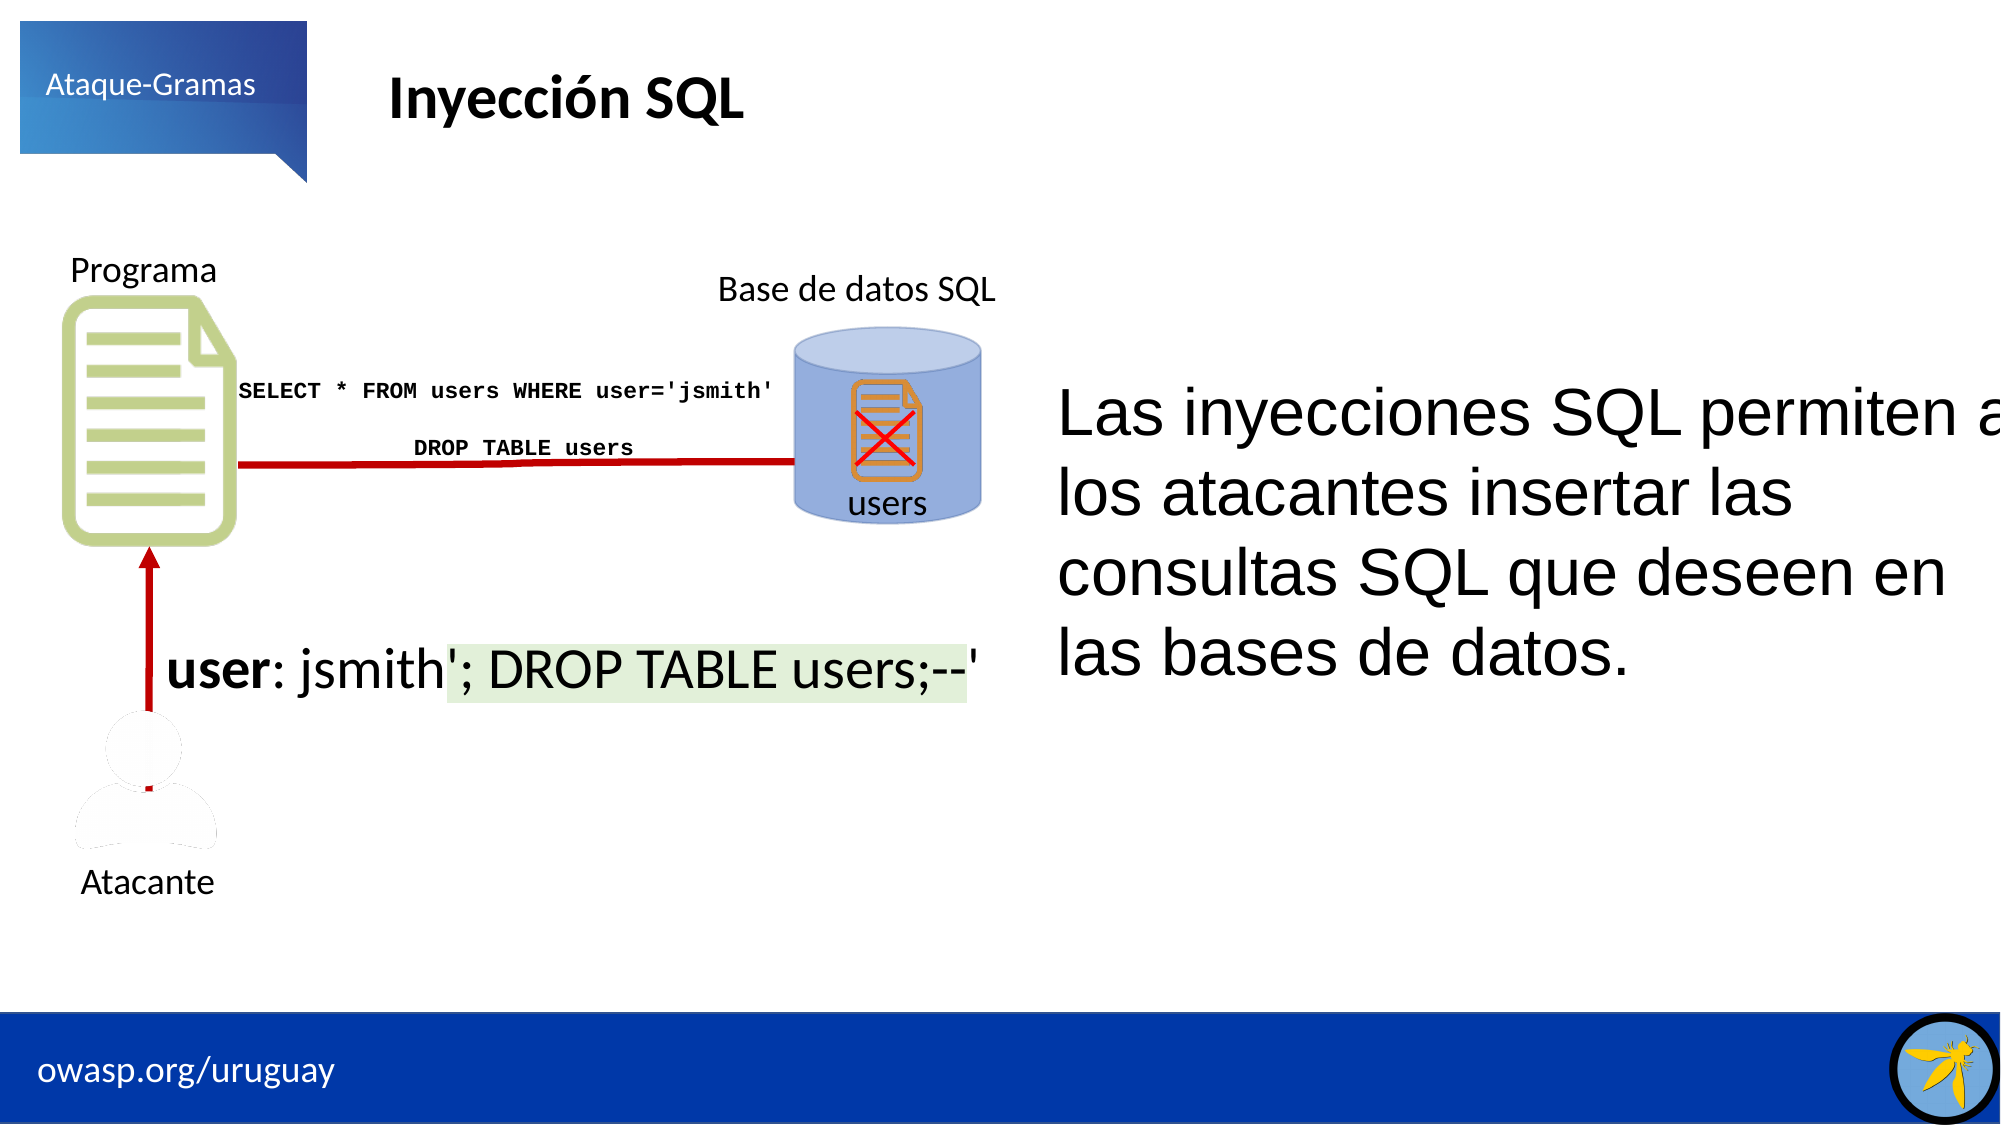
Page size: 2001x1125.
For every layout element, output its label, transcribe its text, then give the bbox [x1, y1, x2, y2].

picture [845, 375, 931, 483]
text_box user: jsmith'; DROP TABLE users;--' [159, 622, 992, 708]
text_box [855, 411, 915, 466]
picture [31, 288, 258, 563]
picture [1808, 932, 2001, 1125]
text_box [794, 327, 981, 524]
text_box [66, 700, 231, 911]
text_box Programa [62, 237, 228, 287]
picture [20, 21, 307, 183]
text_box DROP TABLE users [406, 425, 644, 468]
title Inyección SQL [373, 48, 2000, 139]
text_box Ataque-Gramas [30, 54, 287, 110]
text_box SELECT * FROM users WHERE user='jsmith' [263, 367, 789, 410]
text_box Las inyecciones SQL permiten a los atacantes insertar las consultas SQL que deseen en las bases de datos. [1042, 361, 2000, 697]
text_box Base de datos SQL [710, 256, 1006, 317]
